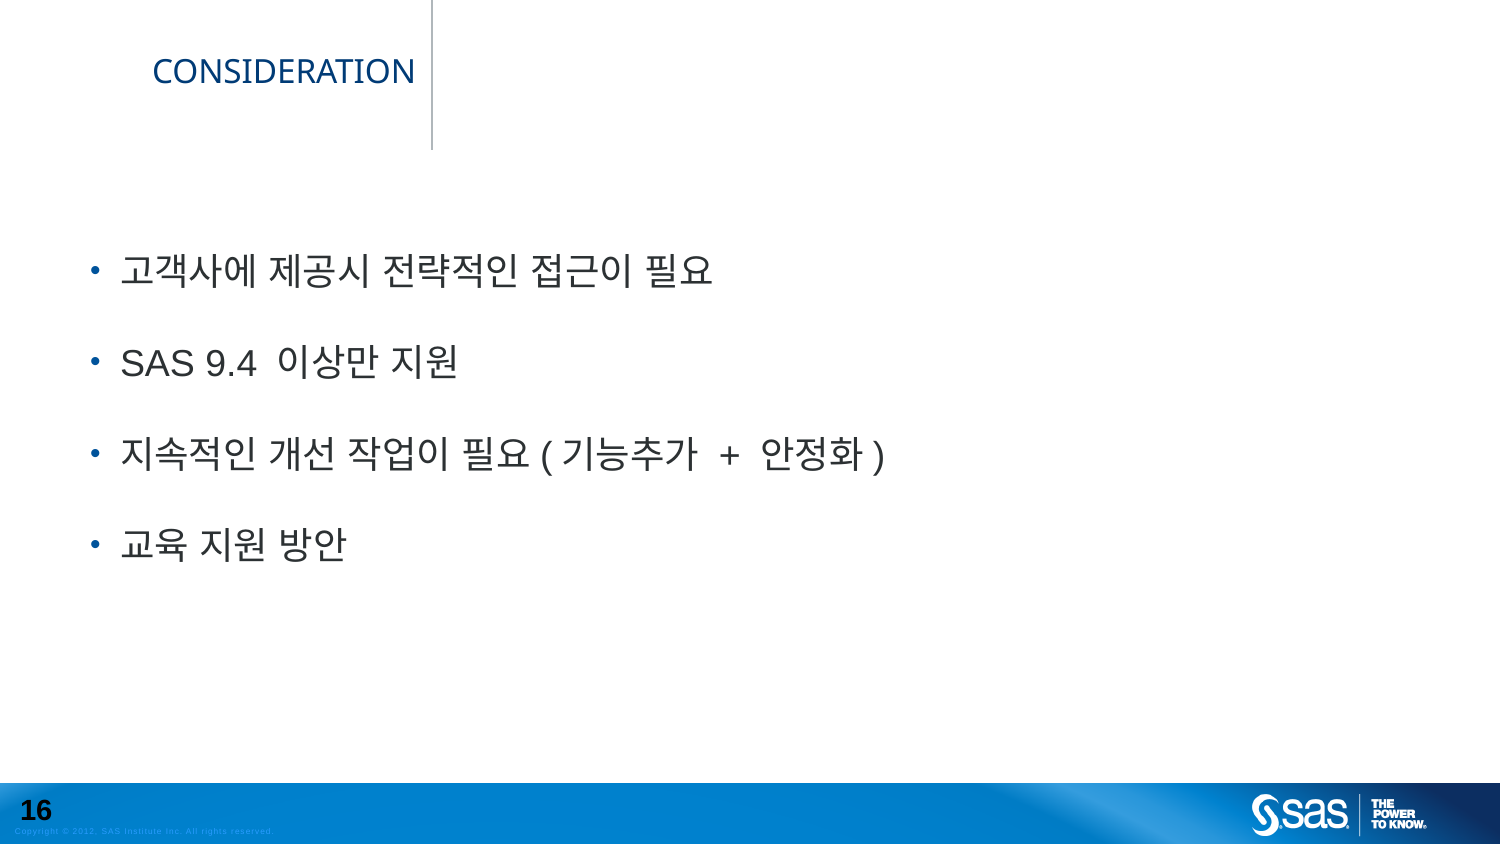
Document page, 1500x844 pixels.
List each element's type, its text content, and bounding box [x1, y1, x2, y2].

list 고객사에 제공시 전략적인 접근이 필요 SAS 9.4 이상만 지원 지속적인 개선 작업이 필요(기능추가 + 안정화) 교육 지원 방안 [75, 229, 1426, 577]
picture [0, 783, 1500, 844]
title Consideration [19, 41, 432, 98]
